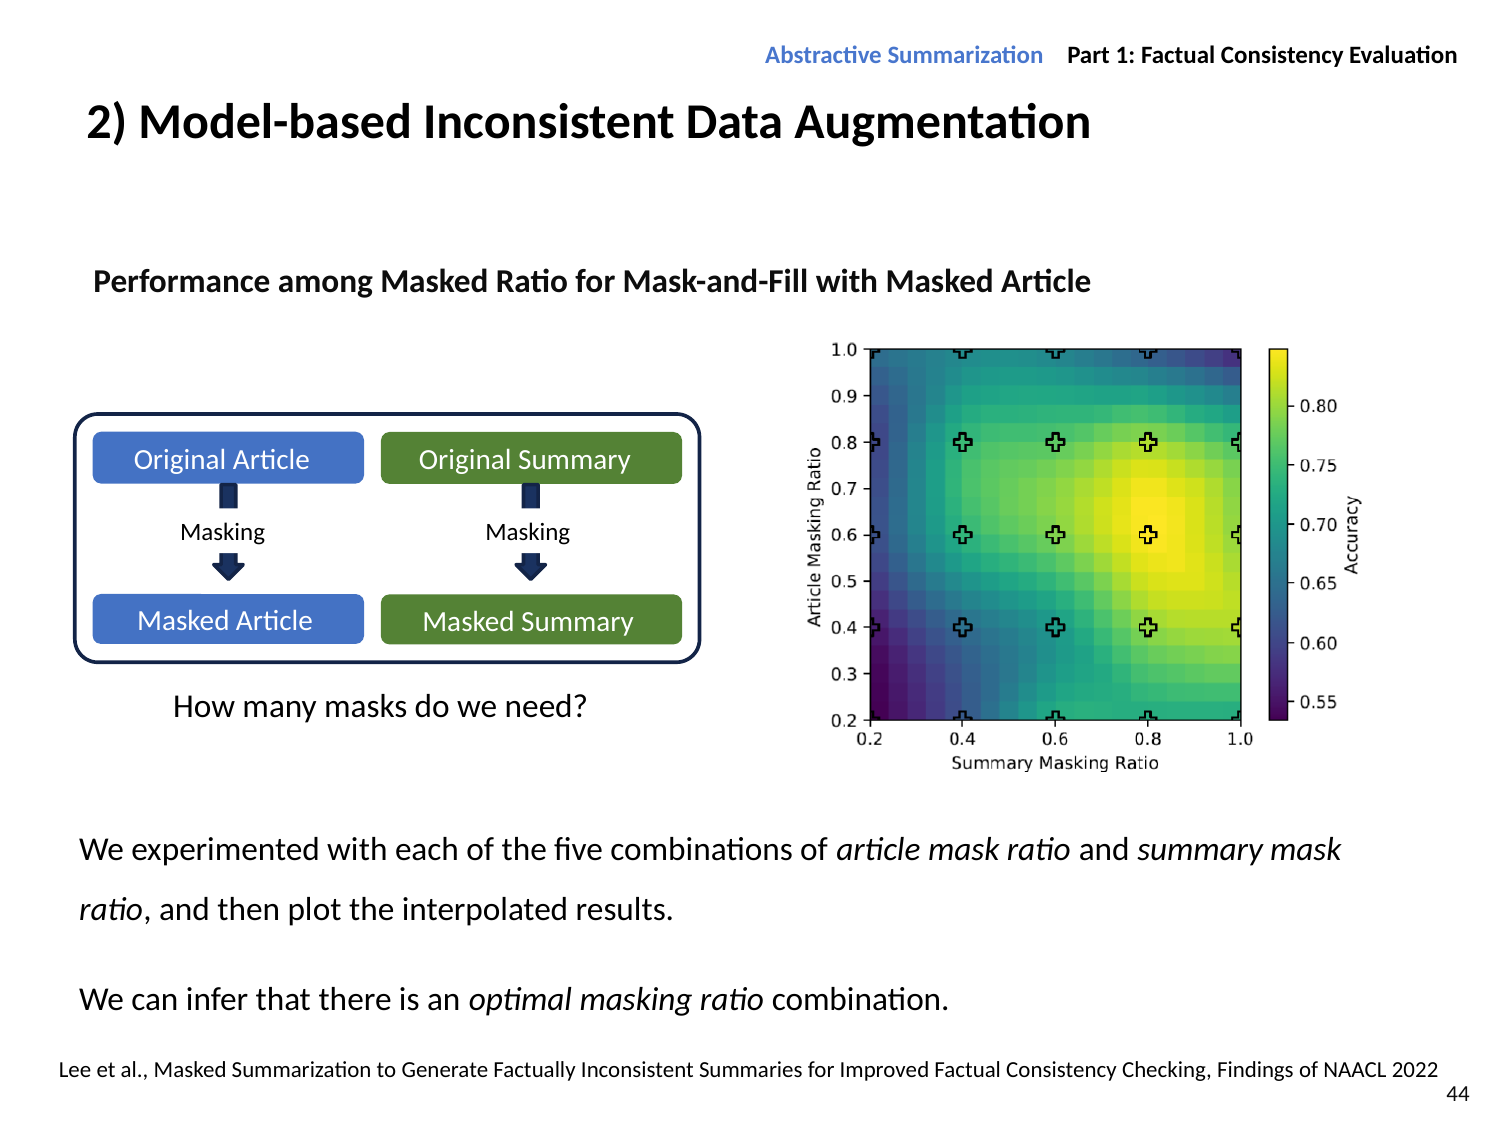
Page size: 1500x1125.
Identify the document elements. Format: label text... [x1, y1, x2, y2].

text_box [523, 484, 539, 508]
text_box We experimented with each of the five combinations of article mask ratio and summary mask ratio, and then plot the interpolated results. We can infer that there is an optimal masking ratio combination. [64, 799, 1436, 1024]
text_box [72, 412, 702, 665]
text_box 2) Model-based Inconsistent Data Augmentation [71, 81, 1355, 170]
picture [792, 333, 1366, 776]
text_box [516, 554, 546, 580]
text_box Abstractive Summarization [699, 31, 1059, 77]
text_box Performance among Masked Ratio for Mask-and-Fill with Masked Article [71, 244, 1112, 314]
text_box Part 1: Factual Consistency Evaluation [1059, 31, 1474, 77]
text_box Lee et al., Masked Summarization to Generate Factually Inconsistent Summaries for Improved Factual Consistency Checking, Findings of NAACL 2022 [0, 1046, 1500, 1090]
text_box How many masks do we need? [129, 676, 633, 732]
